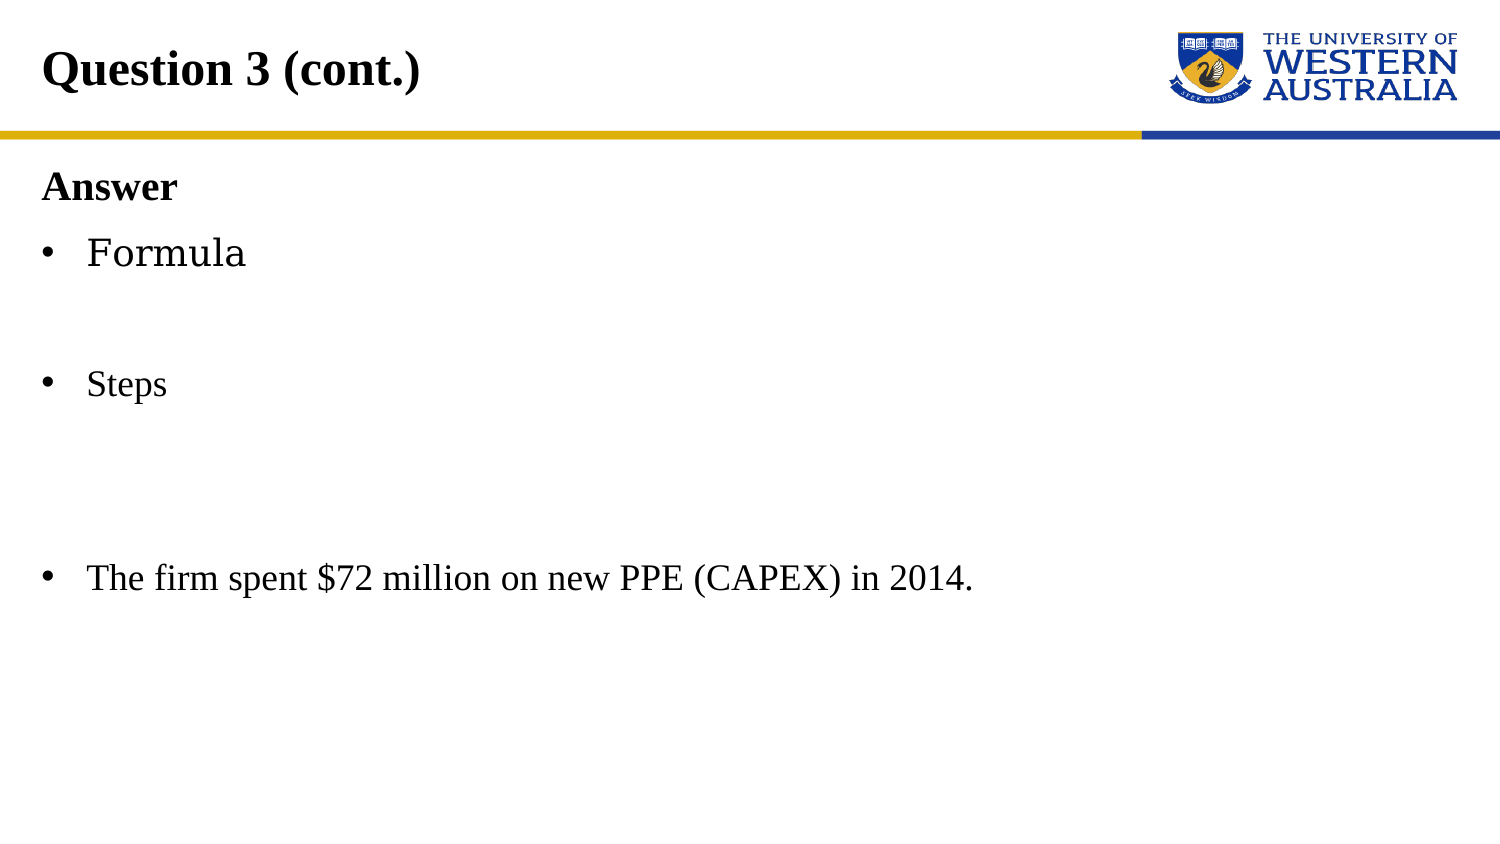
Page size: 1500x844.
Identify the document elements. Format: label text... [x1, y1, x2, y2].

picture [0, 120, 1500, 844]
title Question 3 (cont.) [0, 32, 1111, 107]
picture [1169, 32, 1459, 104]
